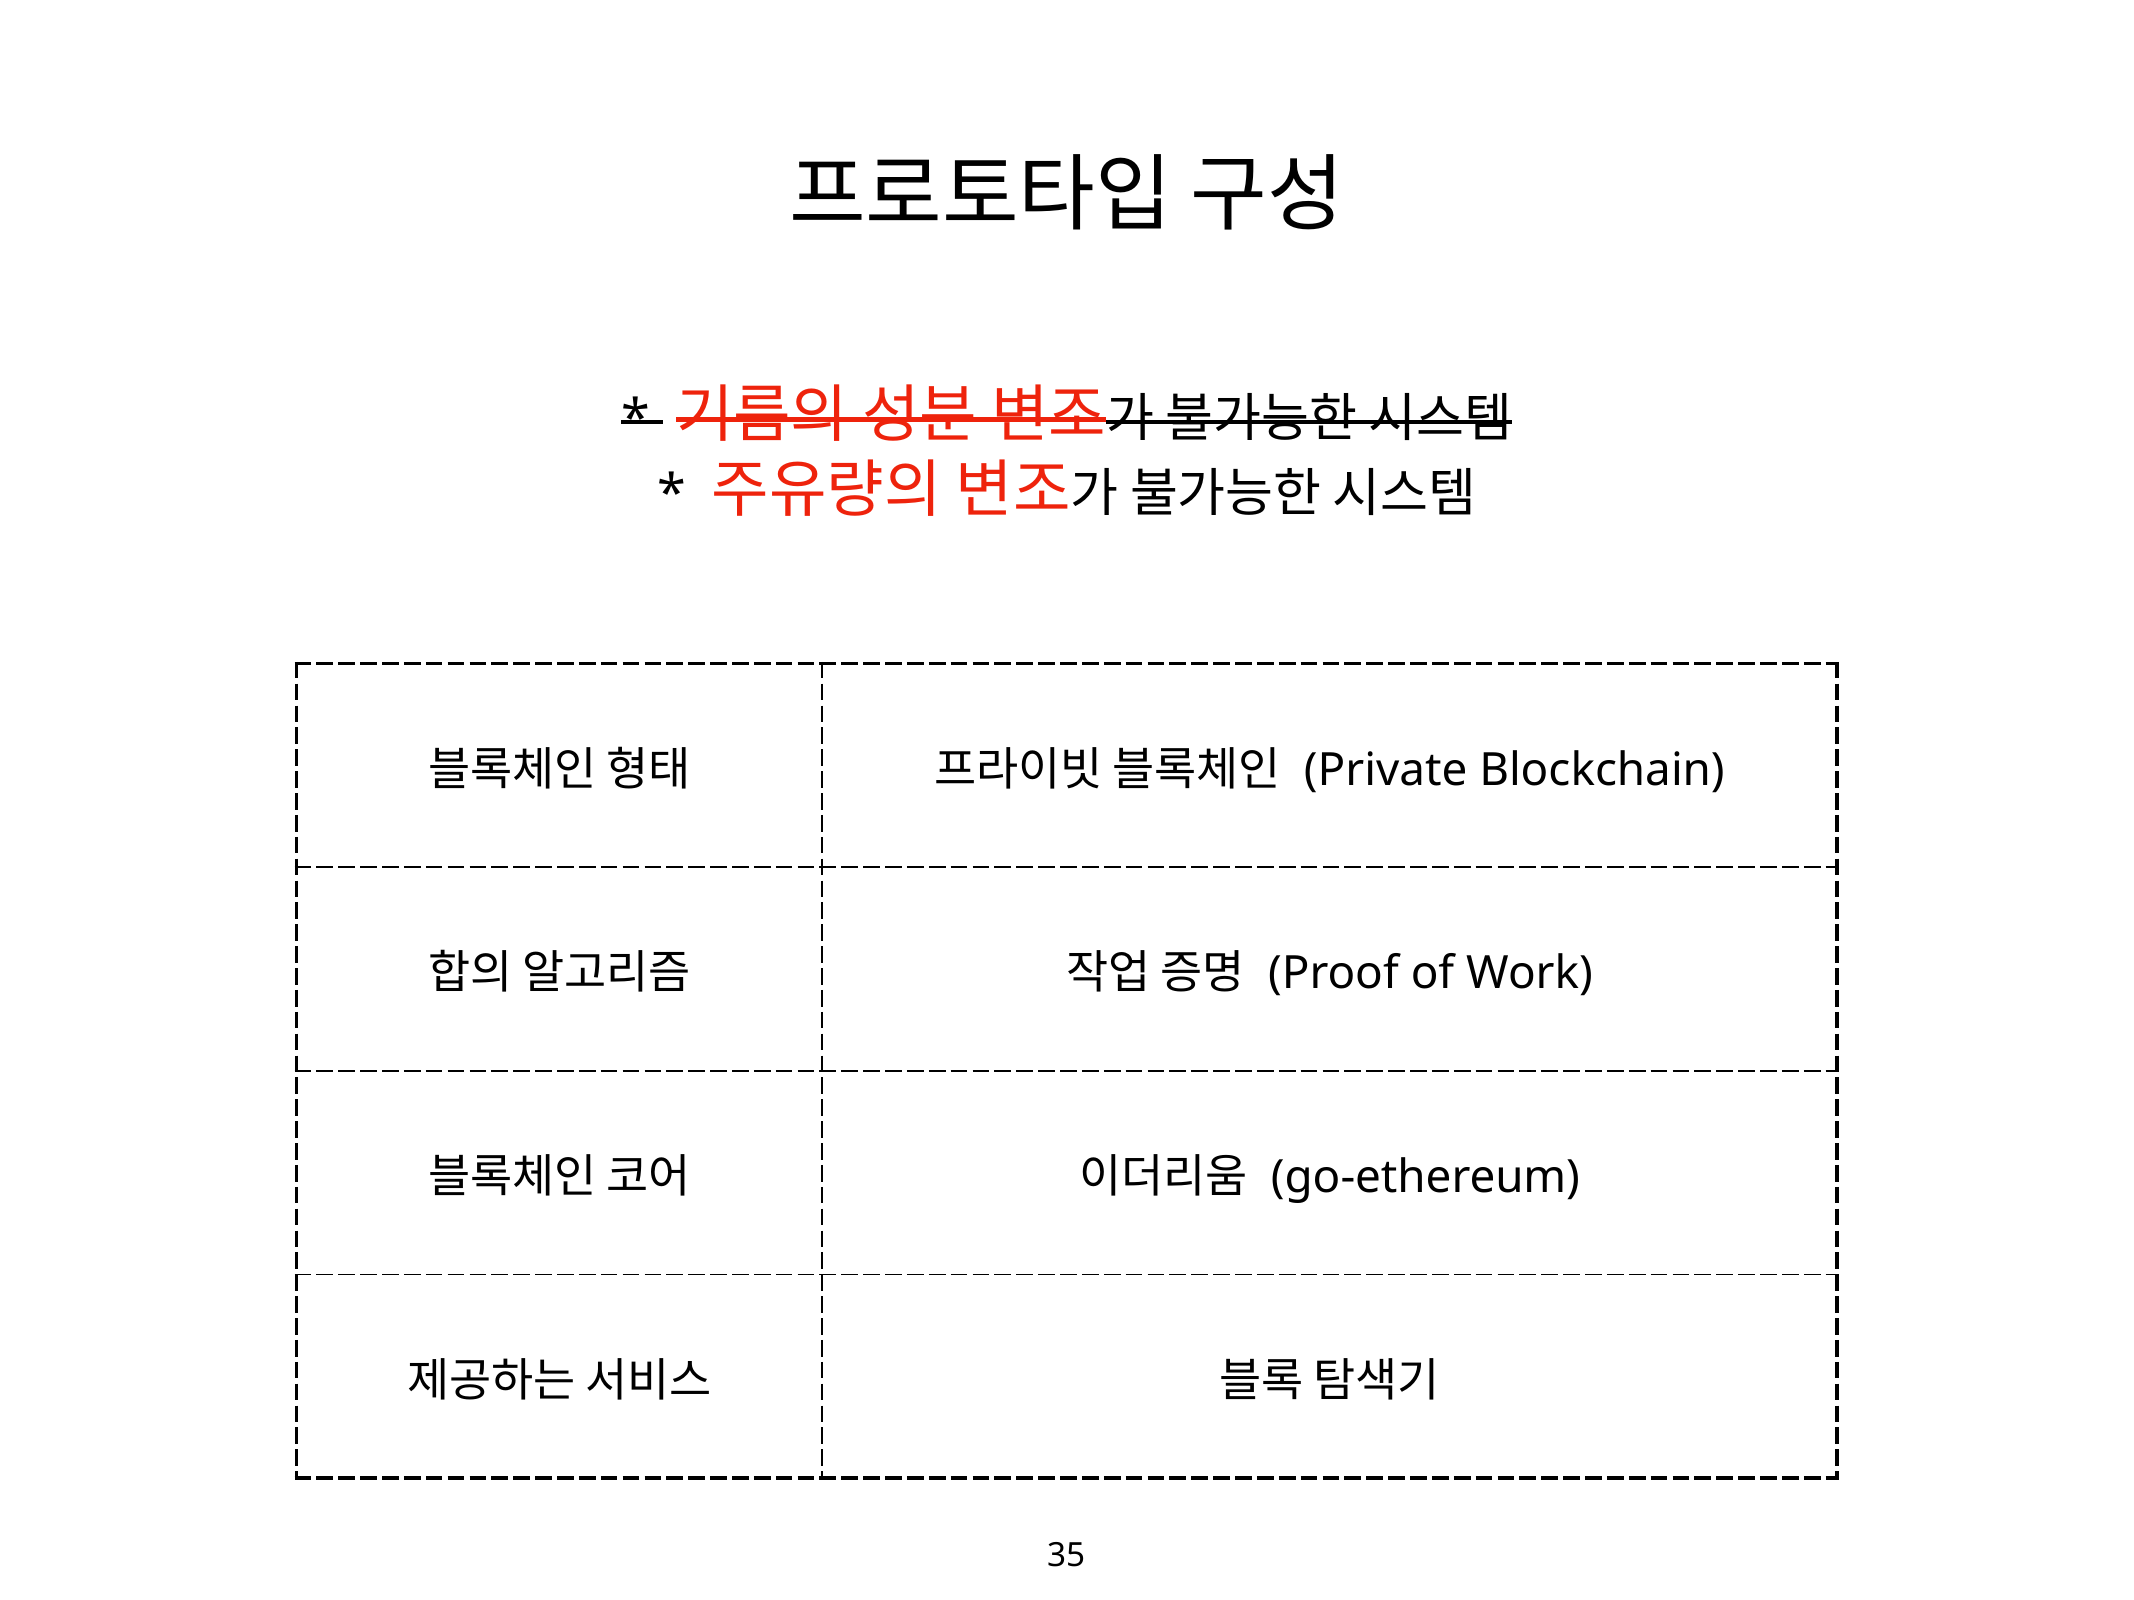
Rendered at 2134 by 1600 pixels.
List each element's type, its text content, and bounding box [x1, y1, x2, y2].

table_header 블록체인 형태 [296, 664, 822, 867]
table_cell 블록 탐색기 [822, 1274, 1837, 1478]
title * 기름의 성분 변조가 불가능한 시스템 * 주유량의 변조가 불가능한 시스템 [207, 280, 1926, 618]
table_header 프라이빗 블록체인 (Private Blockchain) [822, 664, 1837, 867]
text_box 프로토타입 구성 [208, 102, 1925, 273]
table_cell 블록체인 코어 [296, 1071, 822, 1274]
table_cell 합의 알고리즘 [296, 867, 822, 1071]
slide_number 35 [1037, 1524, 1095, 1579]
table_cell 제공하는 서비스 [296, 1274, 822, 1478]
table_cell 이더리움 (go-ethereum) [822, 1071, 1837, 1274]
table_cell 작업 증명 (Proof of Work) [822, 867, 1837, 1071]
